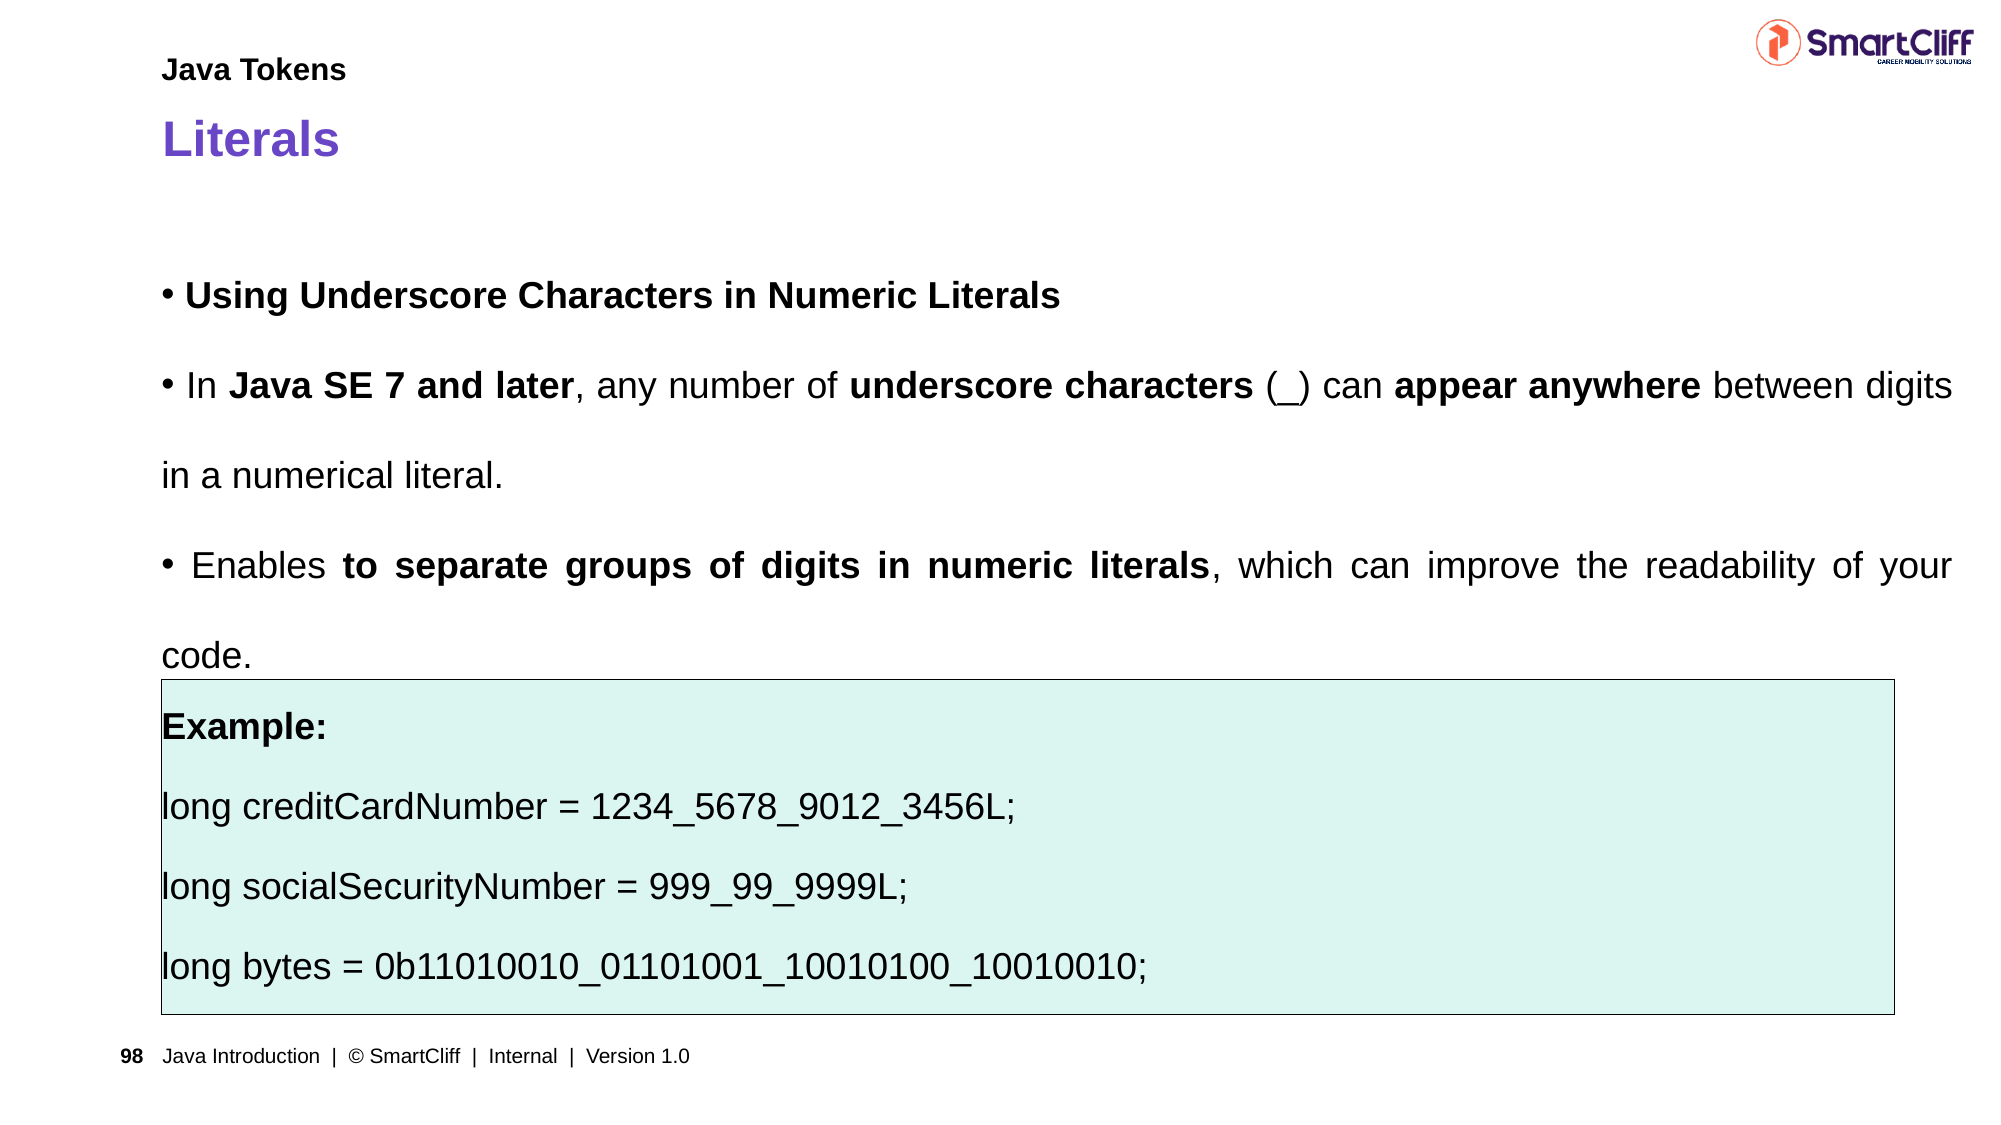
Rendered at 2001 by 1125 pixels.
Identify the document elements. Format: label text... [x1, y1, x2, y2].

list Using Underscore Characters in Numeric Literals In Java SE 7 and later, any number of underscore characters (_) can appear anywhere between digits in a numerical literal. Enables to separate groups of digits in numeric literals, which can improve the readability of your code. [161, 225, 1953, 692]
list Java Tokens [161, 48, 1953, 110]
title Literals [162, 105, 1954, 169]
slide_number 98 [63, 1032, 162, 1079]
text_box Example: long creditCardNumber = 1234_5678_9012_3456L; long socialSecurityNumber = 999_99_9999L; long bytes = 0b11010010_01101001_10010100_10010010; [161, 679, 1895, 1015]
footer Java Introduction | © SmartCliff | Internal | Version 1.0 [162, 1032, 1567, 1079]
picture [1750, 13, 1980, 73]
